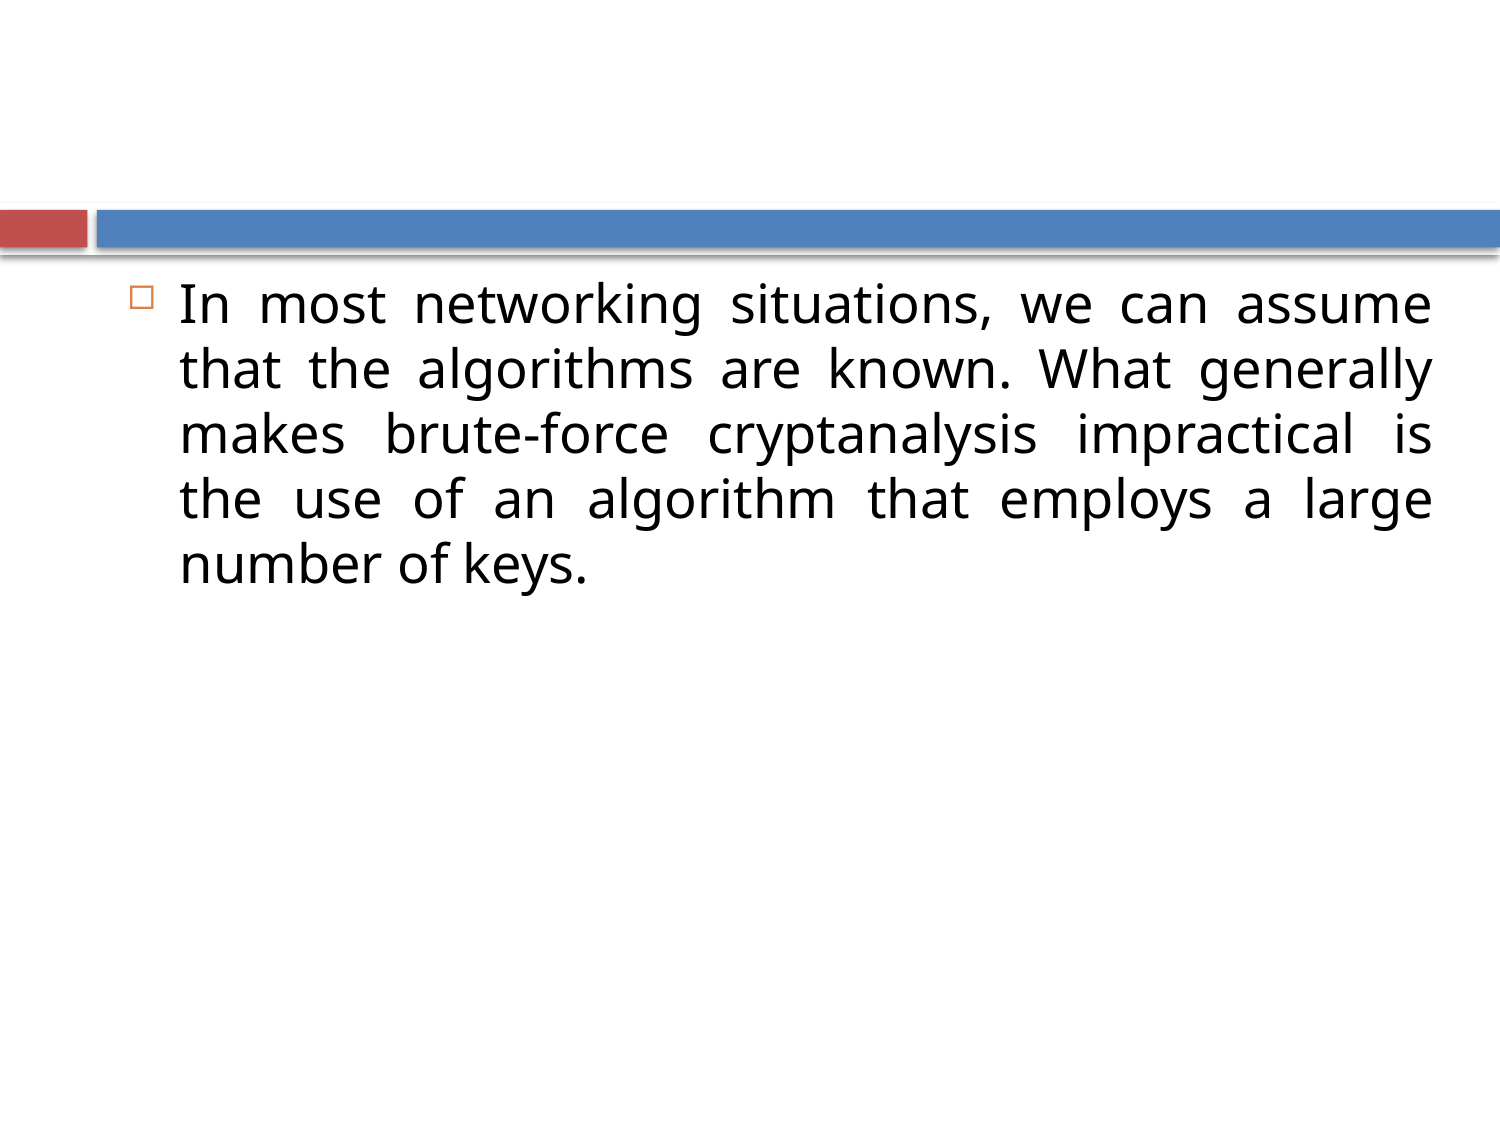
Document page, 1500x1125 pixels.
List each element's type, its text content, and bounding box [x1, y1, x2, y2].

text_box In most networking situations, we can assume that the algorithms are known. What generally makes brute-force cryptanalysis impractical is the use of an algorithm that employs a large number of keys. [112, 262, 1450, 1075]
